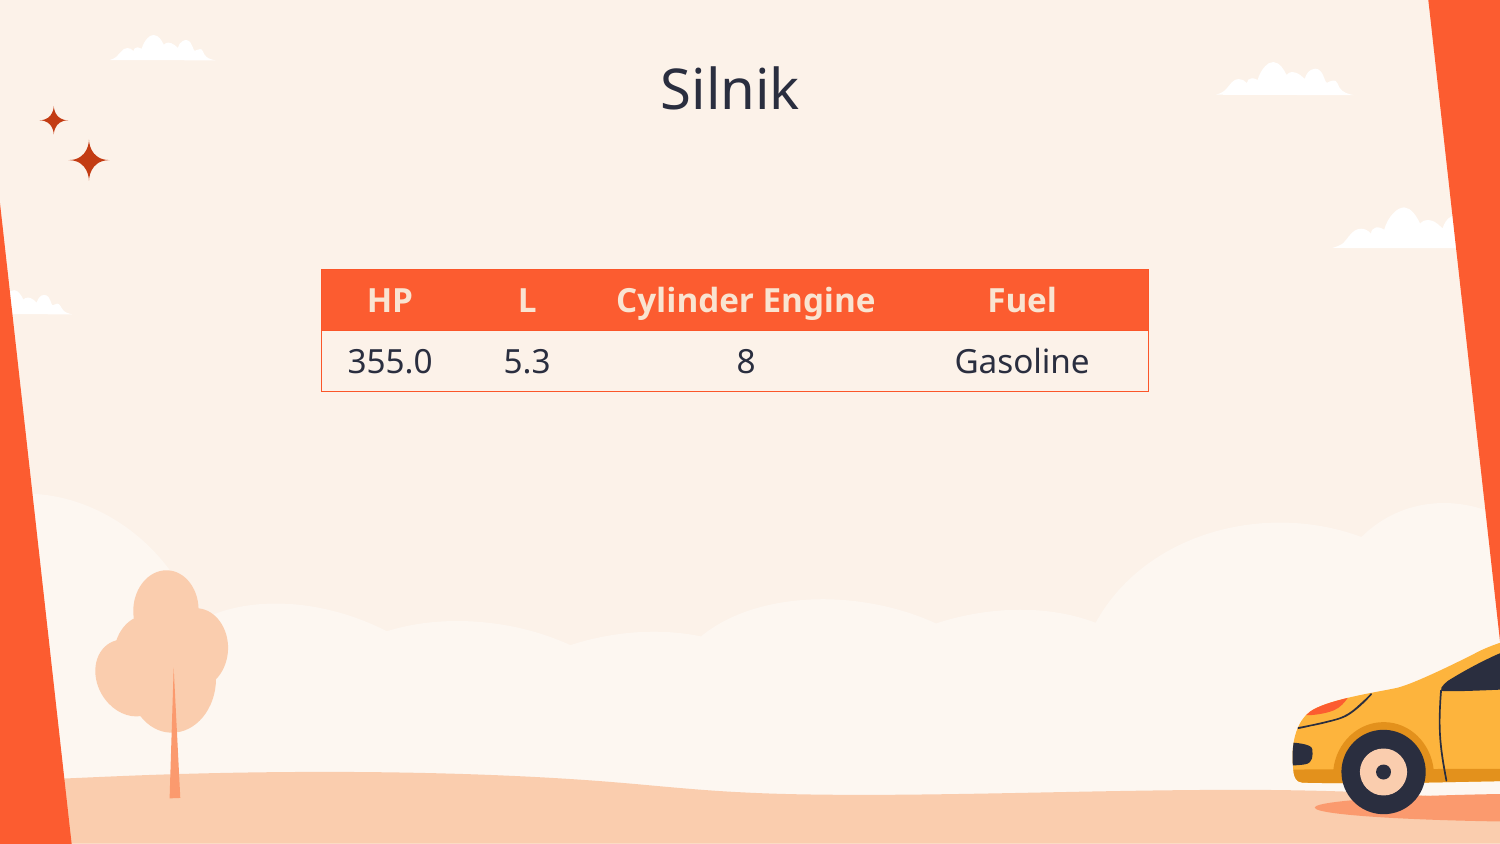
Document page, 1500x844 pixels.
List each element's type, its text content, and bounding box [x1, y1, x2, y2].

title Silnik [98, 37, 1363, 132]
table_header Cylinder Engine [596, 270, 896, 330]
table_cell Gasoline [896, 331, 1148, 391]
table_cell 5.3 [459, 331, 596, 391]
table_header HP [322, 270, 459, 330]
table_cell 355.0 [322, 331, 459, 391]
table_cell 8 [596, 331, 896, 391]
table_header Fuel [896, 270, 1148, 330]
table_header L [459, 270, 596, 330]
